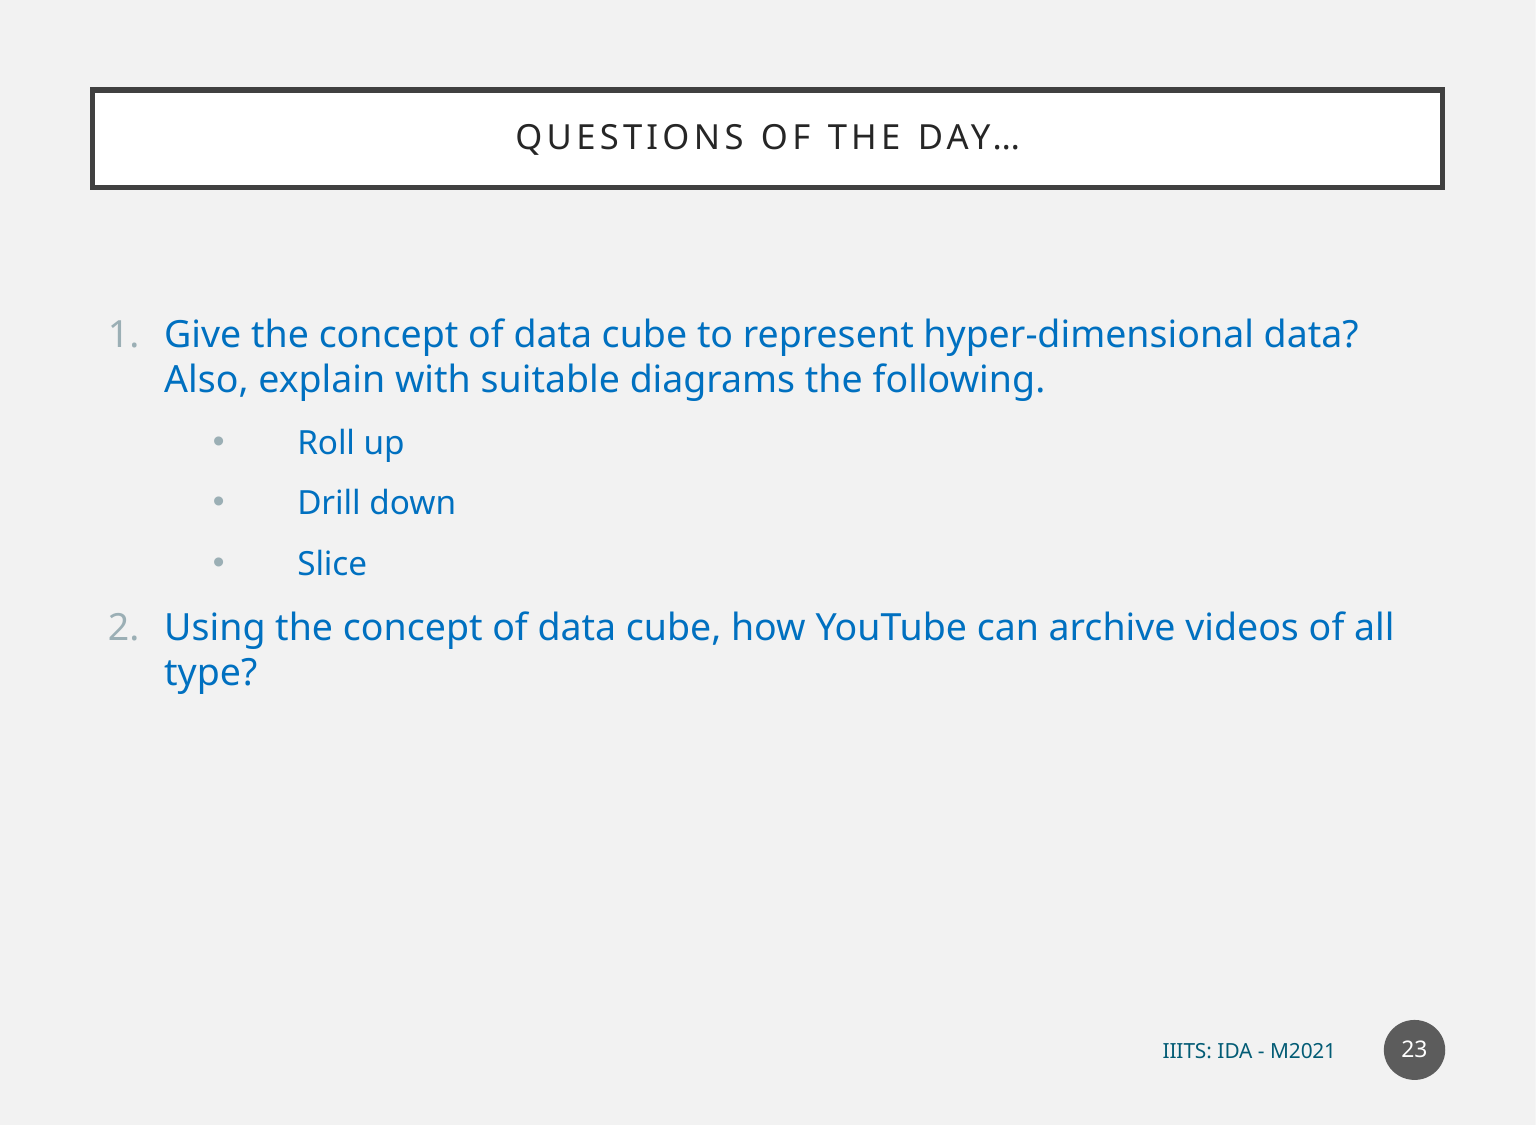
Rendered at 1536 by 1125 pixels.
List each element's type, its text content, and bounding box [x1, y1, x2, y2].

slide_number 23 [1383, 1019, 1446, 1080]
title Questions of the day… [90, 87, 1445, 190]
list Give the concept of data cube to represent hyper-dimensional data? Also, explain with suitable diagrams the following. Roll up Drill down Slice Using the concept of data cube, how YouTube can archive videos of all type? [92, 302, 1446, 812]
slide_number IIITS: IDA - M2021 [1004, 1023, 1351, 1077]
